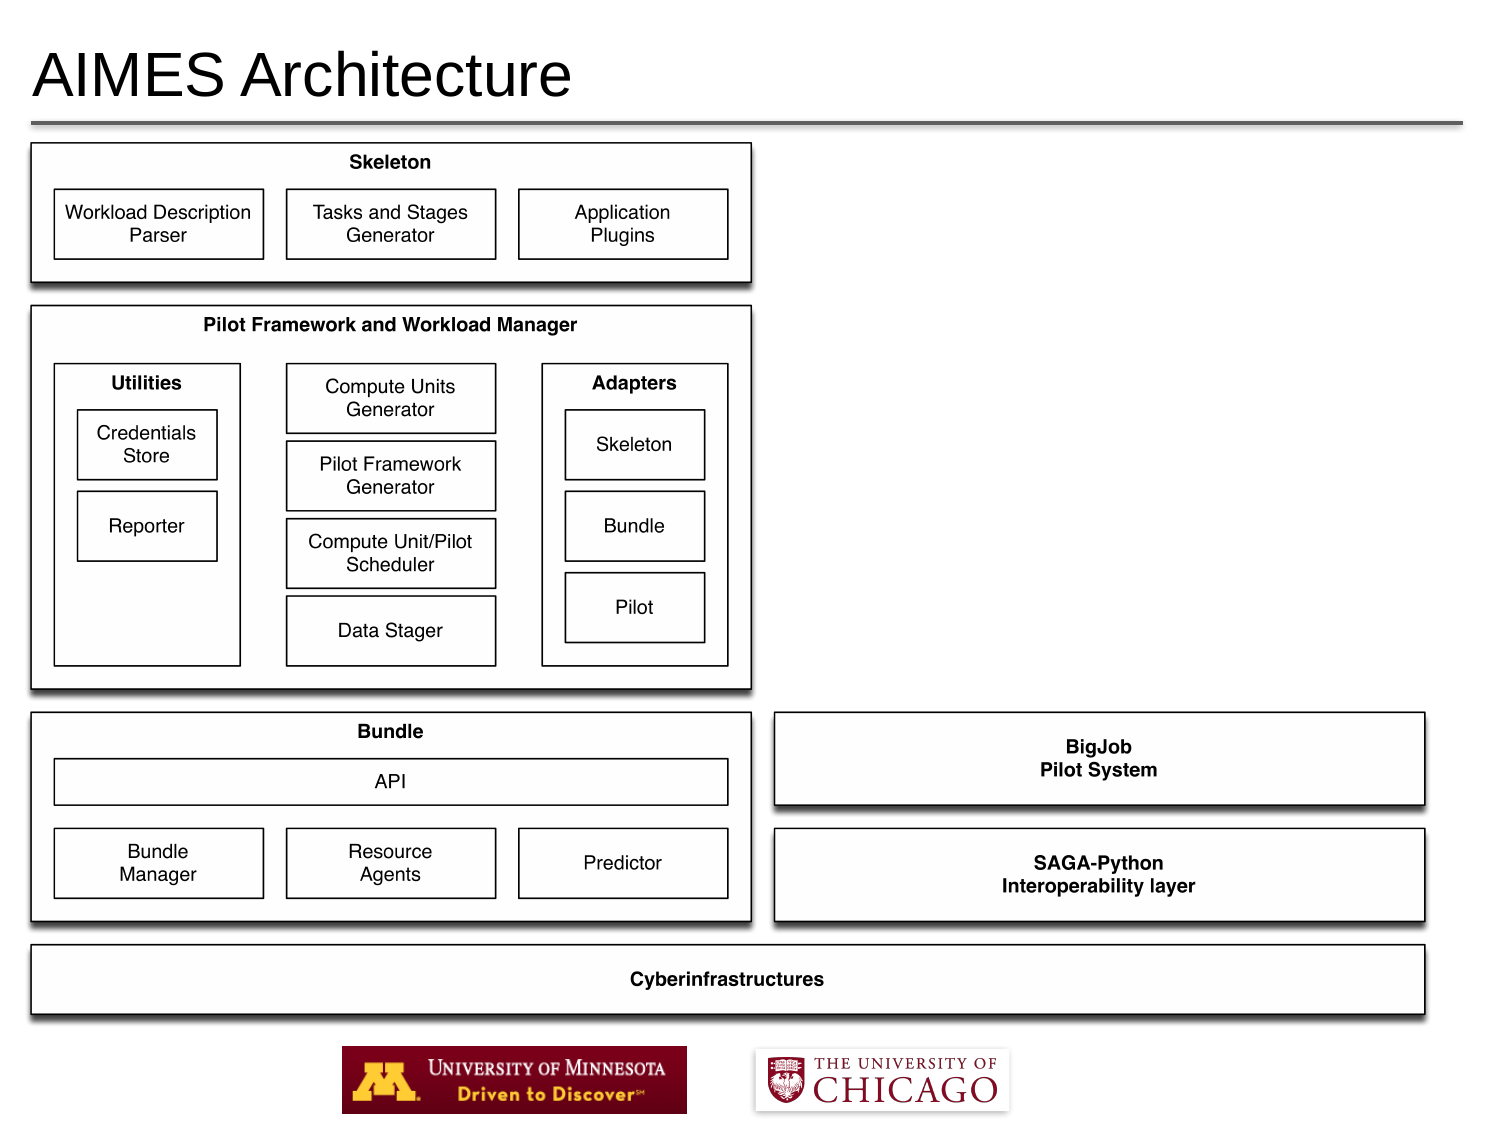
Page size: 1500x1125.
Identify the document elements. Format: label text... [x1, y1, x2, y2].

picture [7, 119, 1447, 1037]
title AIMES Architecture [32, 30, 1459, 113]
picture [342, 1046, 687, 1114]
picture [768, 1057, 997, 1103]
